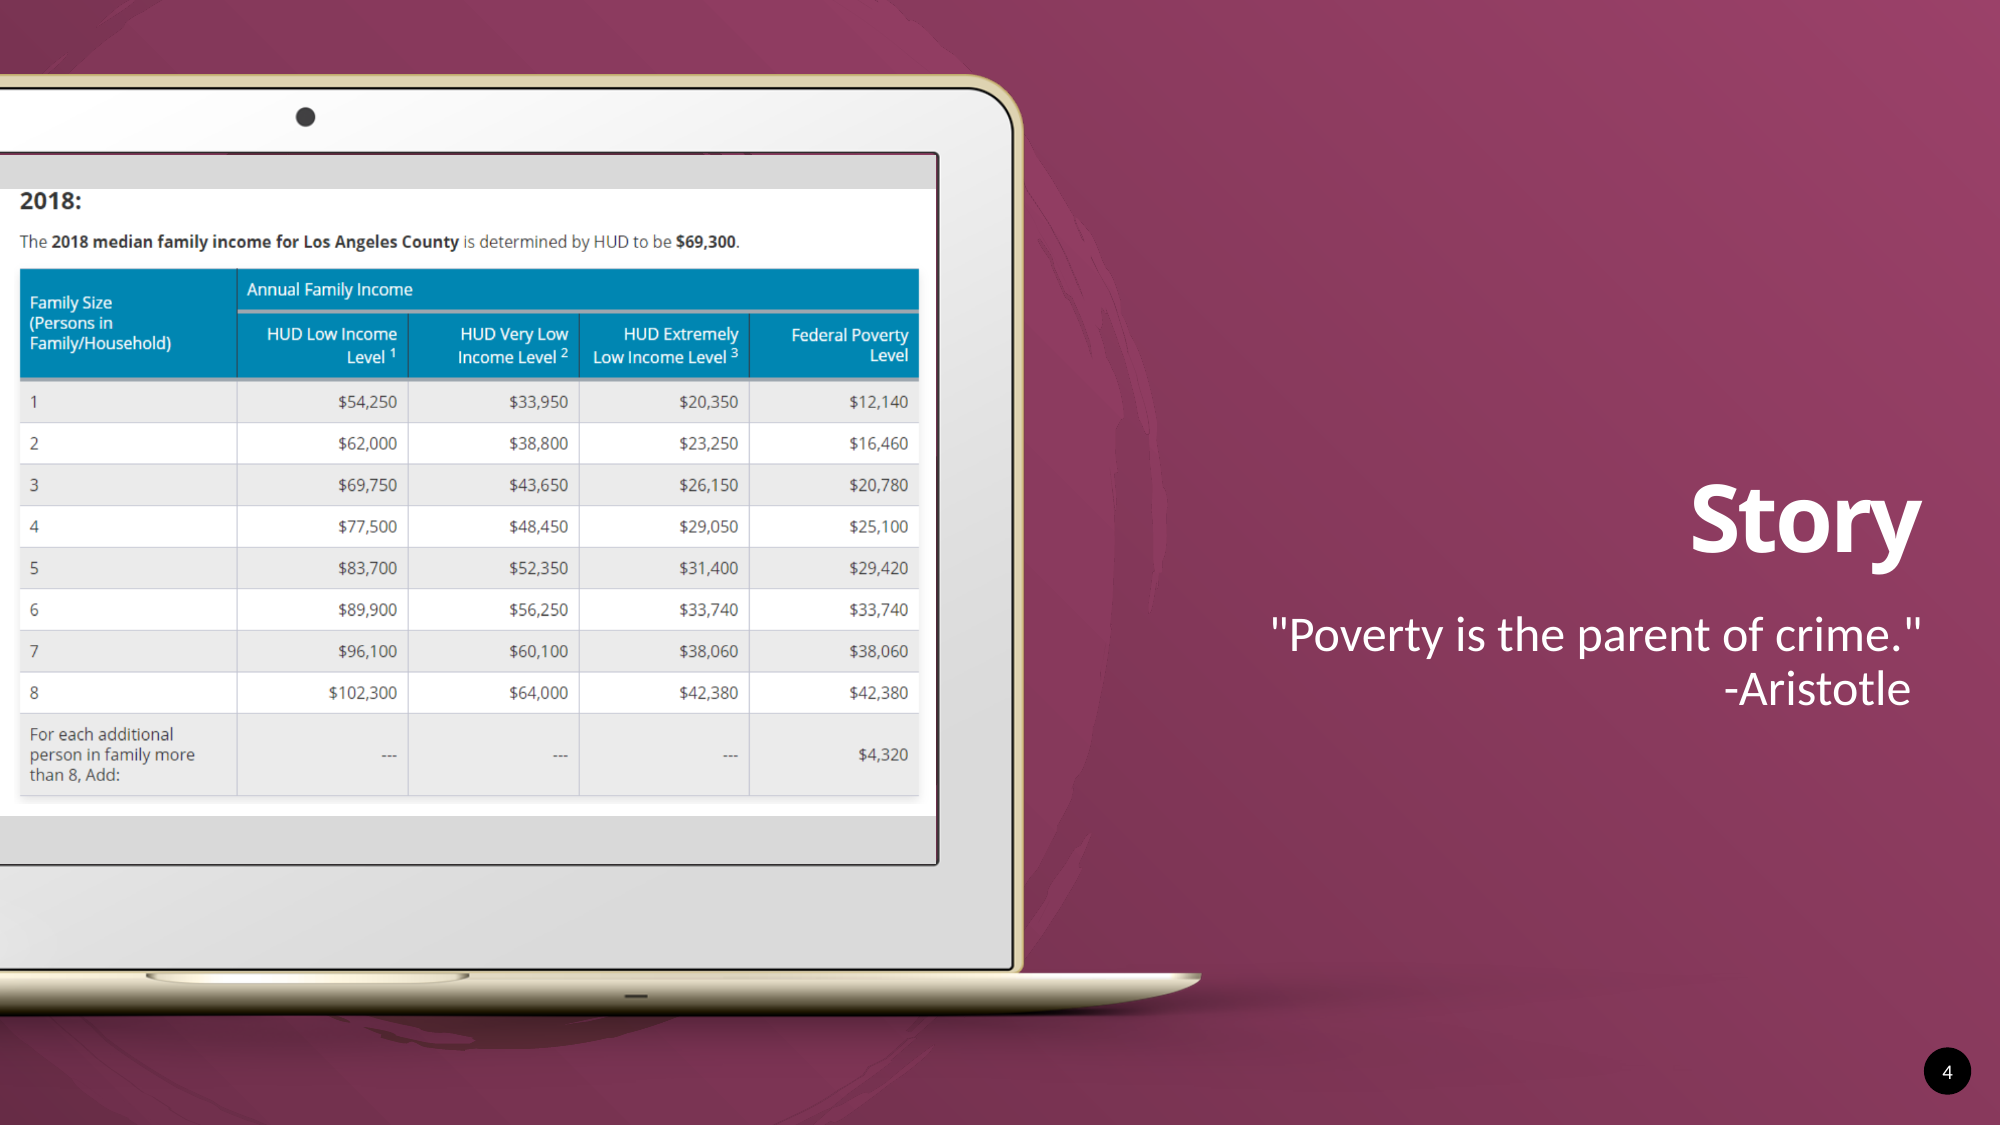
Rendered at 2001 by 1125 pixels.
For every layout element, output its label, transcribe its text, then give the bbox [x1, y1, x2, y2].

picture [0, 74, 1757, 1092]
slide_number 4 [1923, 1047, 1972, 1095]
subtitle "Poverty is the parent of crime." -Aristotle [1252, 608, 1923, 841]
title Story [1289, 455, 1923, 574]
